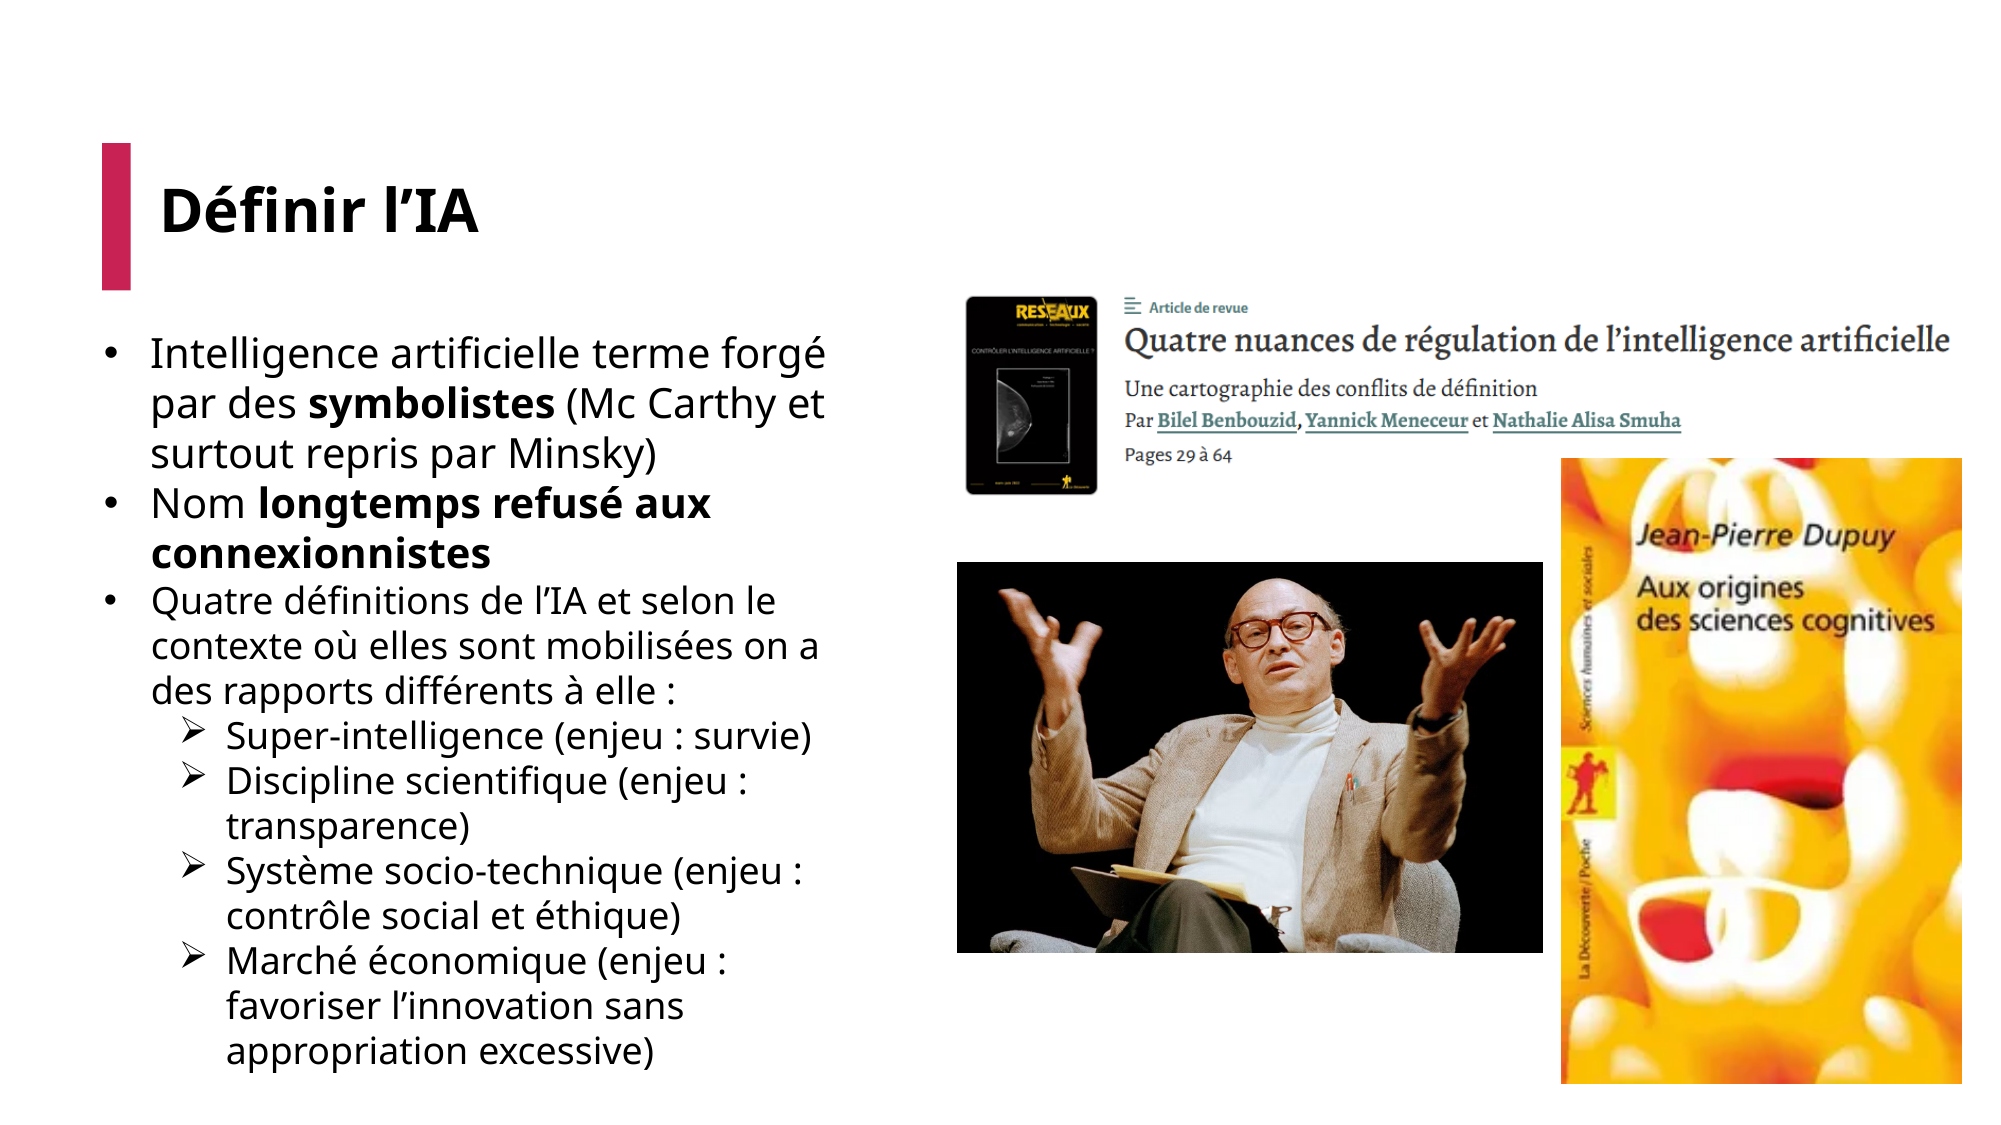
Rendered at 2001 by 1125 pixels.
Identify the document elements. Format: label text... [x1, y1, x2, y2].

title Définir l’IA [159, 143, 1900, 283]
picture [956, 282, 1962, 1085]
picture [956, 561, 1543, 953]
text_box Intelligence artificielle terme forgé par des symbolistes (Mc Carthy et surtout repris par Minsky) Nom longtemps refusé aux connexionnistes Quatre définitions de l’IA et selon le contexte où elles sont mobilisées on a des rapports différents à elle : Super-intelligence (enjeu : survie) Discipline scientifique (enjeu : transparence) Système socio-technique (enjeu : contrôle social et éthique) Marché économique (enjeu : favoriser l’innovation sans appropriation excessive) [89, 319, 870, 1125]
